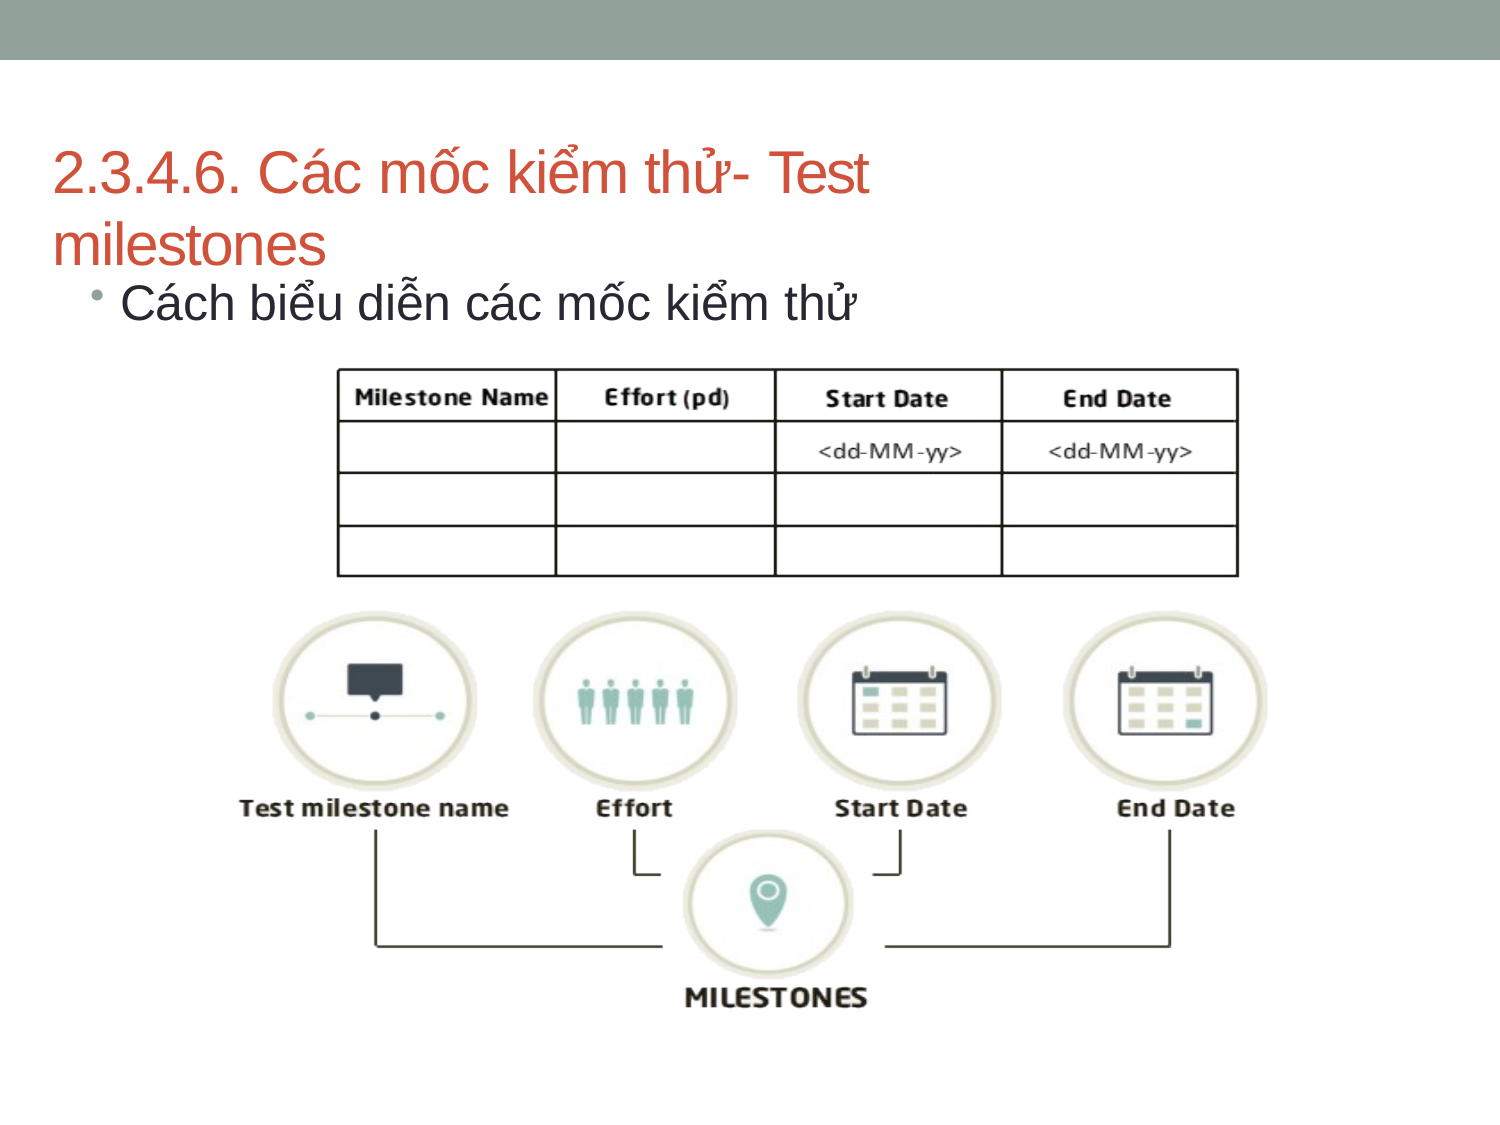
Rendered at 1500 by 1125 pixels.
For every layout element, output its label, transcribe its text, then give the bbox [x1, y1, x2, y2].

text_box [228, 362, 1270, 1011]
title 2.3.4.6. Các mốc kiểm thử- Test milestones [50, 130, 1145, 321]
text_box Cách biểu diễn các mốc kiểm thử [87, 267, 865, 330]
